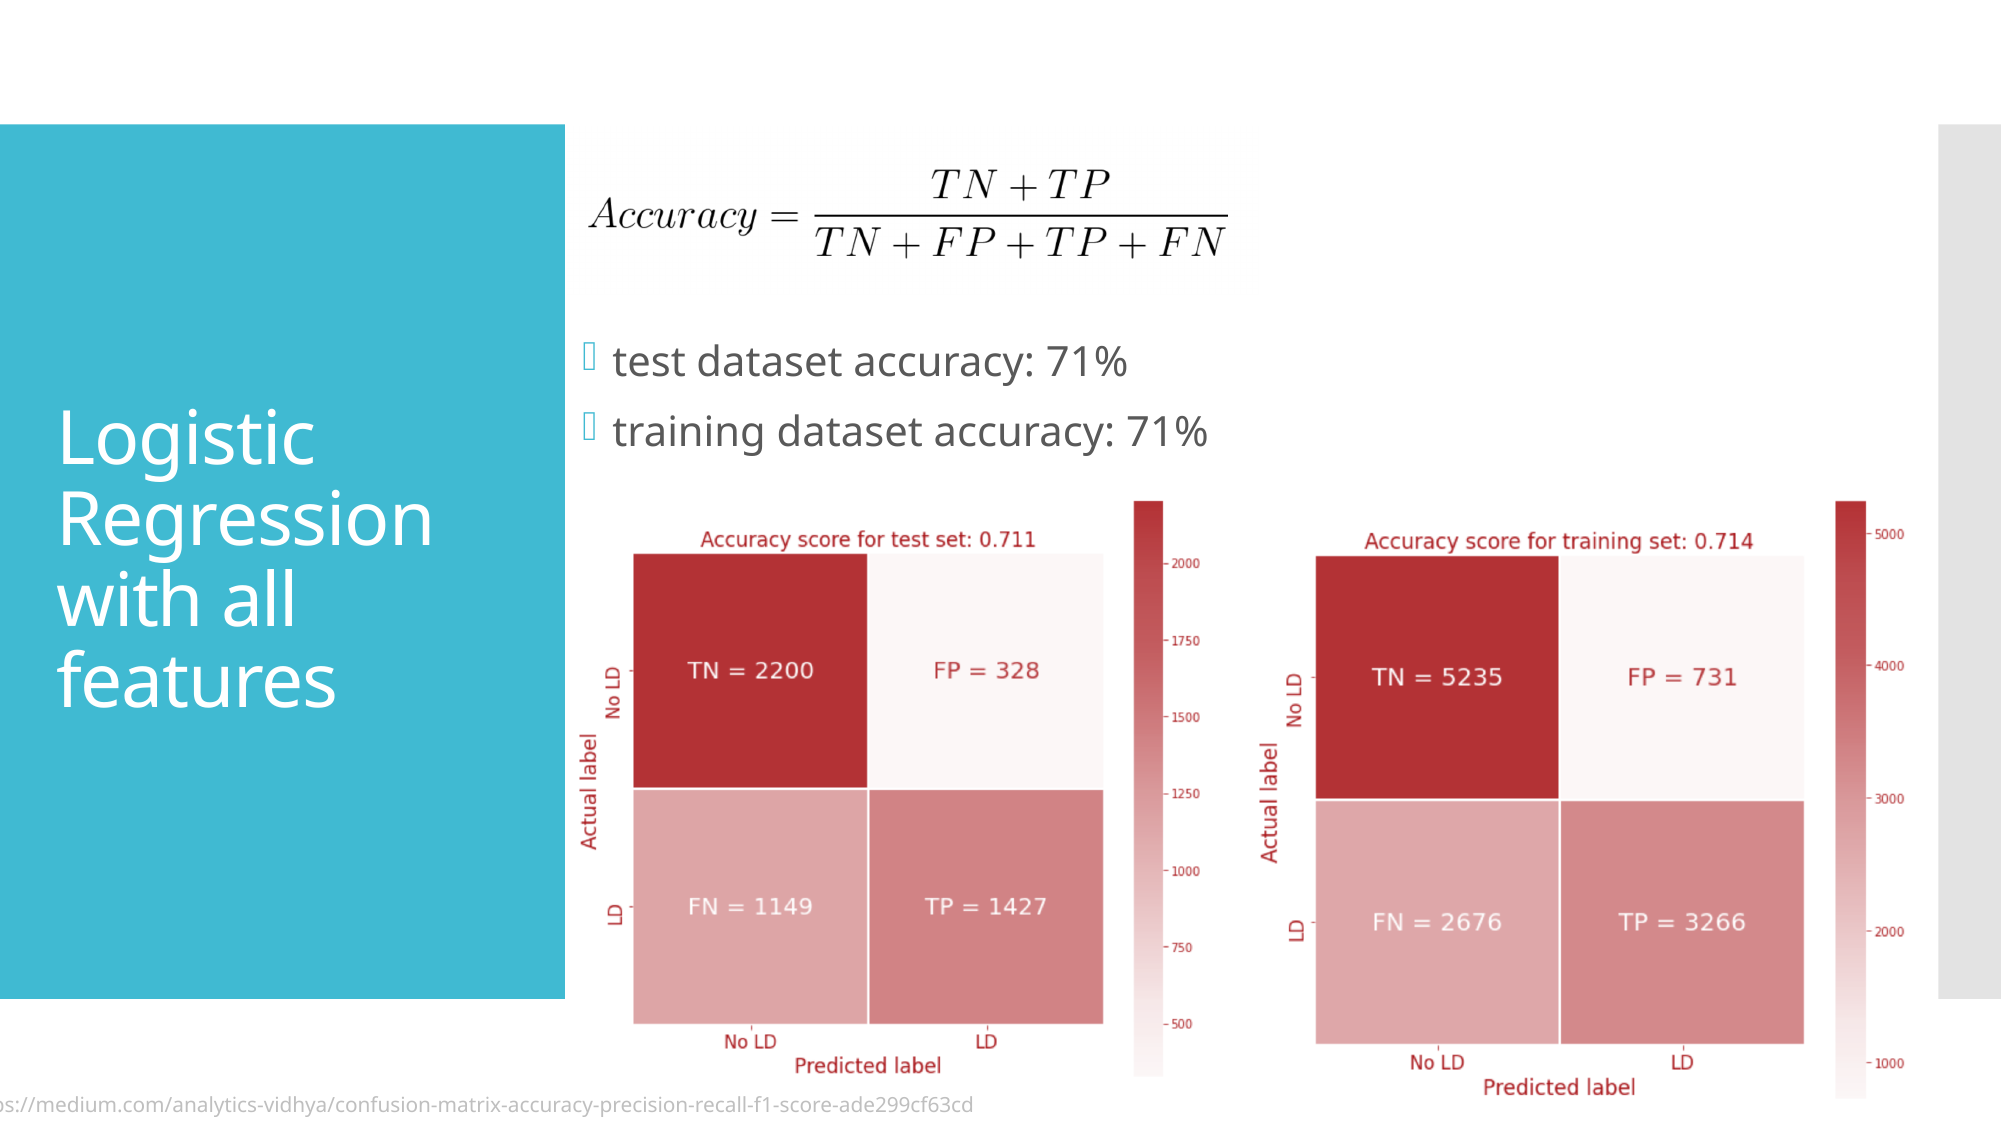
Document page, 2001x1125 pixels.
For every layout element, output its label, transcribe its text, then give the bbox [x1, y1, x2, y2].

title Logistic Regression with all features [41, 184, 525, 940]
picture [1249, 493, 1909, 1106]
text_box https://medium.com/analytics-vidhya/confusion-matrix-accuracy-precision-recall-f1-score-ade299cf63cd [0, 1084, 989, 1125]
picture [567, 125, 1259, 295]
list test dataset accuracy: 71% training dataset accuracy: 71% [567, 0, 1768, 819]
picture [567, 493, 1208, 1084]
